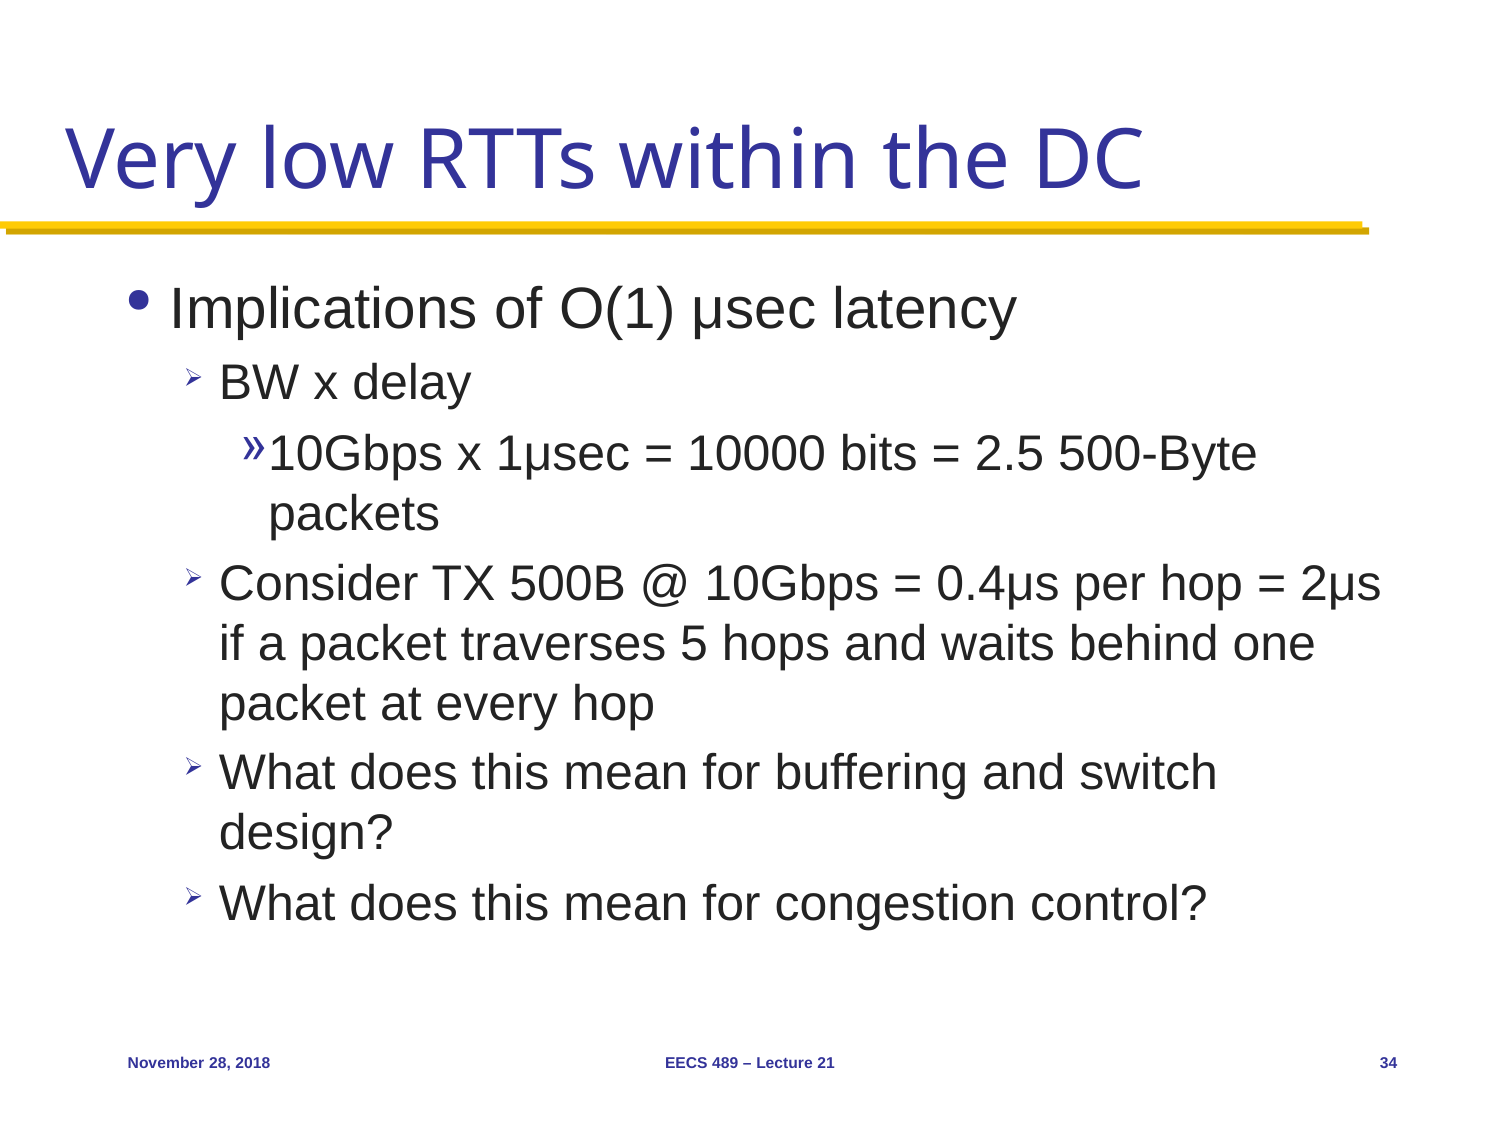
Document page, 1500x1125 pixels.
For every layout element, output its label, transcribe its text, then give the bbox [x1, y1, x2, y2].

title Very low RTTs within the DC [49, 24, 1451, 213]
footer EECS 489 – Lecture 21 [512, 1024, 988, 1101]
slide_number 34 [1312, 1024, 1413, 1101]
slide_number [112, 1024, 426, 1101]
list Implications of O(1) μsec latency BW x delay 10Gbps x 1μsec = 10000 bits = 2.5 500-Byte packets Consider TX 500B @ 10Gbps = 0.4μs per hop = 2μs if a packet traverses 5 hops and waits behind one packet at every hop What does this mean for buffering and switch design? What does this mean for congestion control? [112, 262, 1413, 988]
